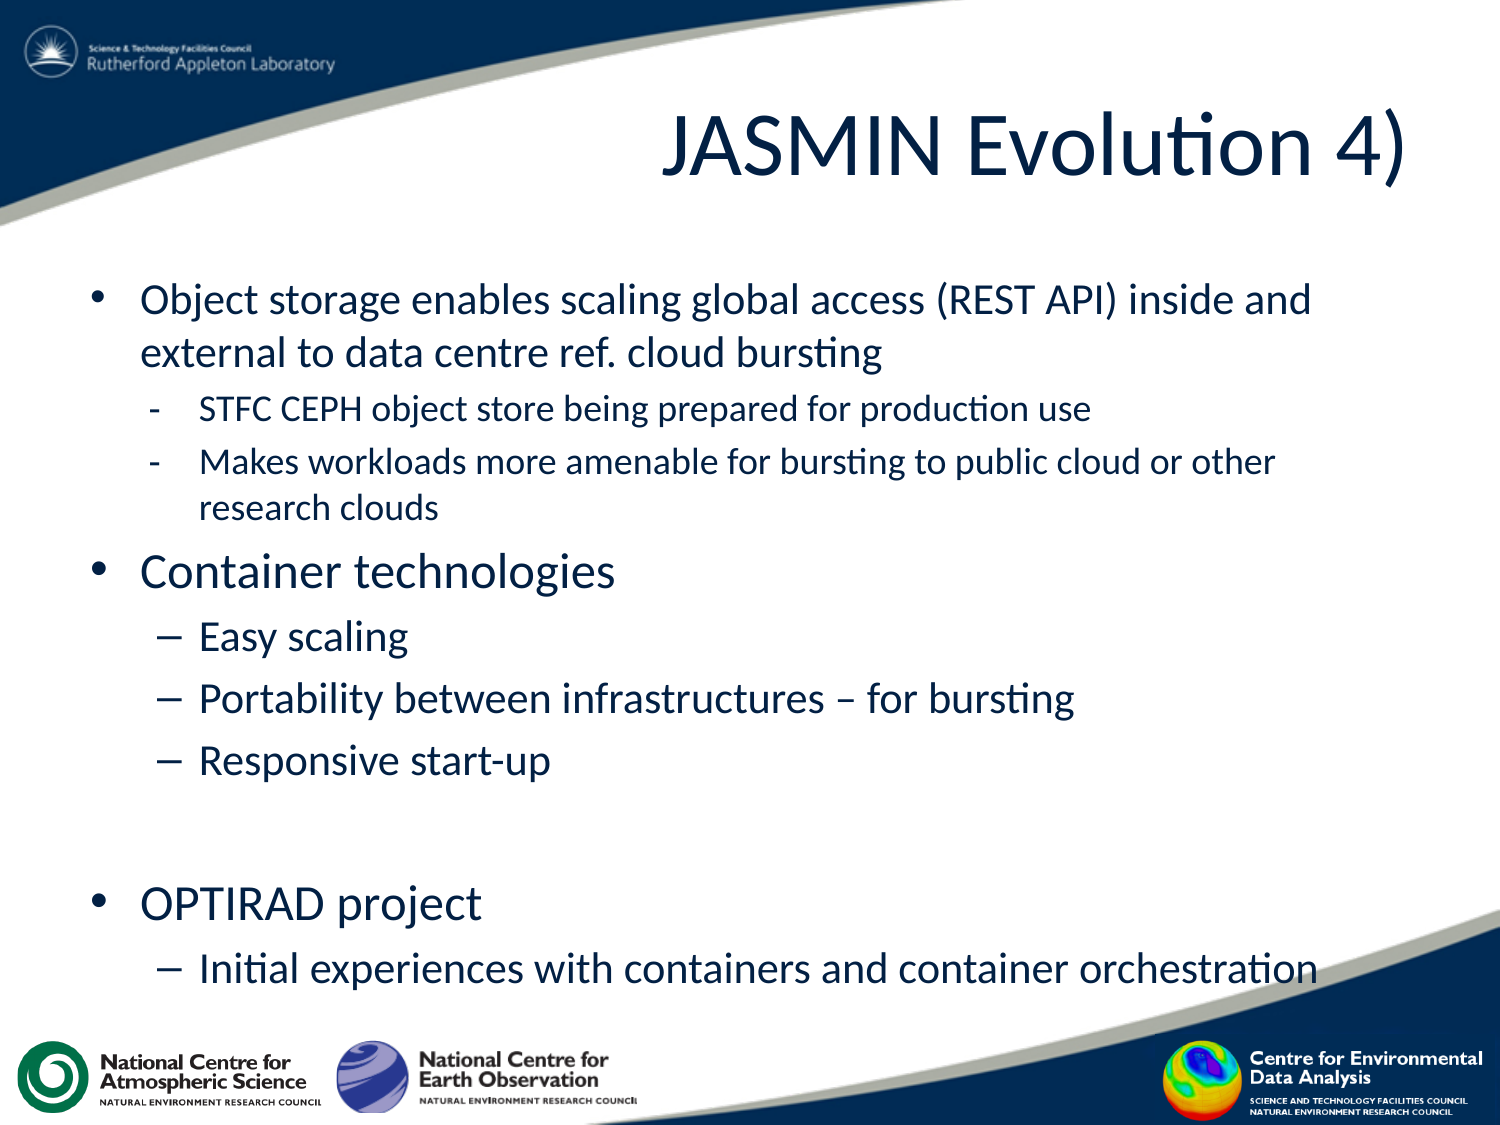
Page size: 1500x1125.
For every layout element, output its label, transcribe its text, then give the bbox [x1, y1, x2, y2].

picture [569, 902, 1500, 1125]
title JASMIN Evolution 4) [75, 45, 1425, 233]
picture [0, 0, 1008, 239]
list Object storage enables scaling global access (REST API) inside and external to data centre ref. cloud bursting STFC CEPH object store being prepared for production use Makes workloads more amenable for bursting to public cloud or other research clouds Container technologies Easy scaling Portability between infrastructures – for bursting Responsive start-up OPTIRAD project Initial experiences with containers and container orchestration [75, 262, 1425, 1005]
